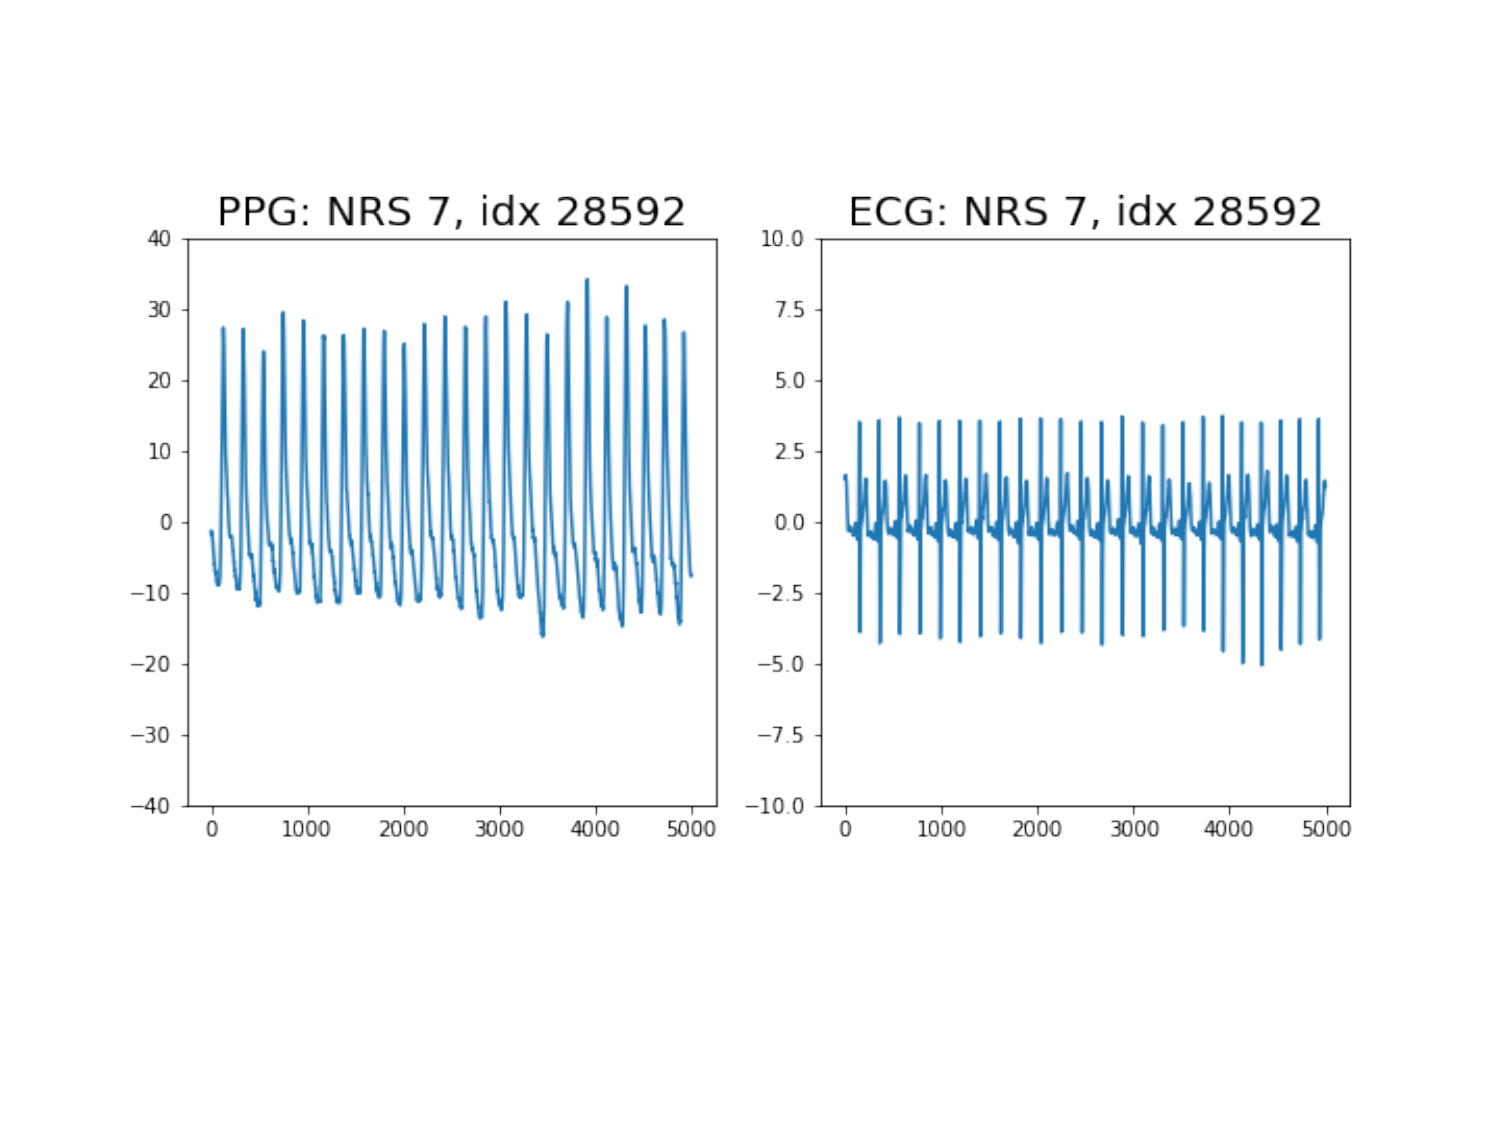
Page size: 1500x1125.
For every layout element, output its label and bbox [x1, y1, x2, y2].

picture [0, 149, 1500, 901]
